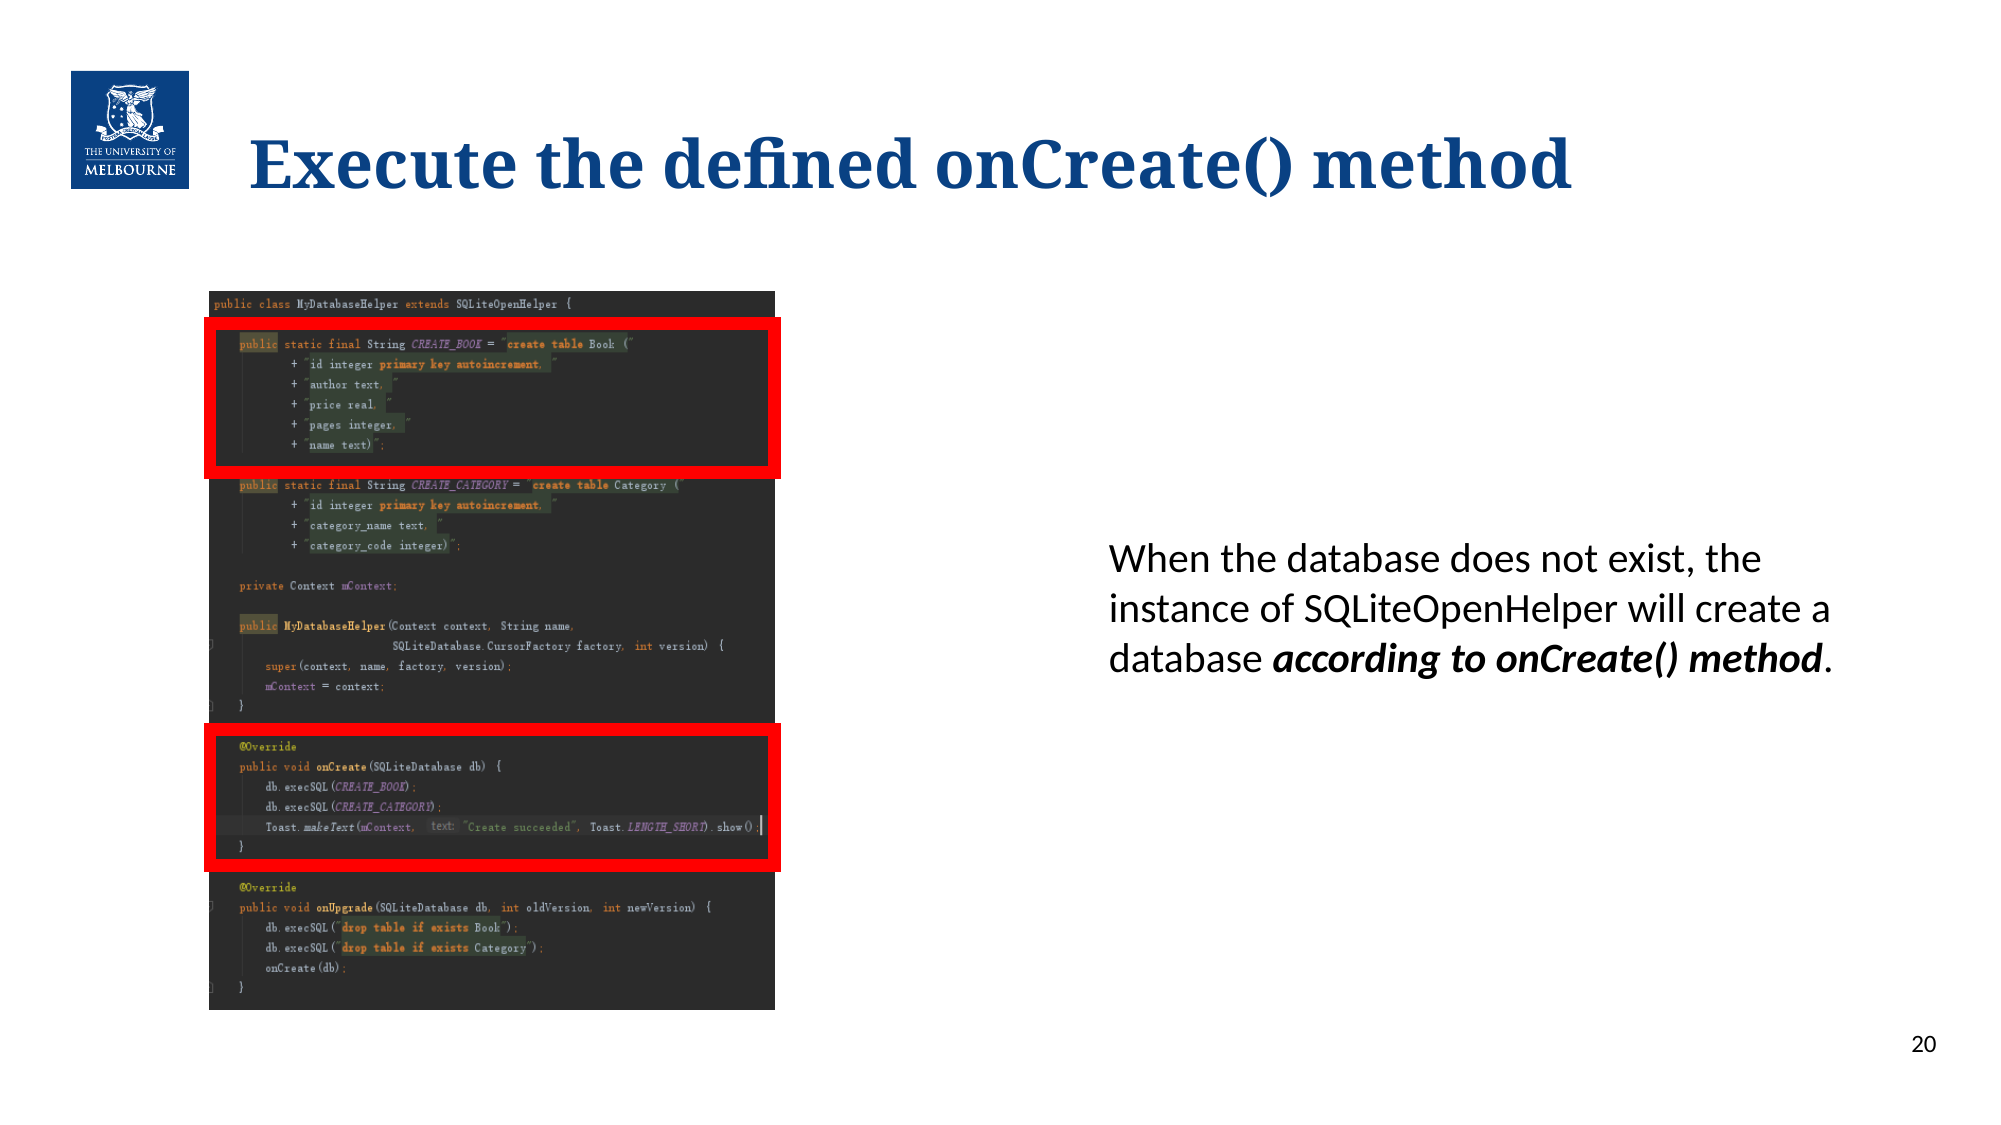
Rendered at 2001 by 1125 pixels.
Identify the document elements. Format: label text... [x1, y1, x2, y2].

picture [209, 291, 775, 1010]
list When the database does not exist, the instance of SQLiteOpenHelper will create a database according to onCreate() method. [1093, 523, 1868, 700]
slide_number 20 [1797, 1012, 1937, 1073]
title Execute the defined onCreate() method [234, 64, 1924, 211]
